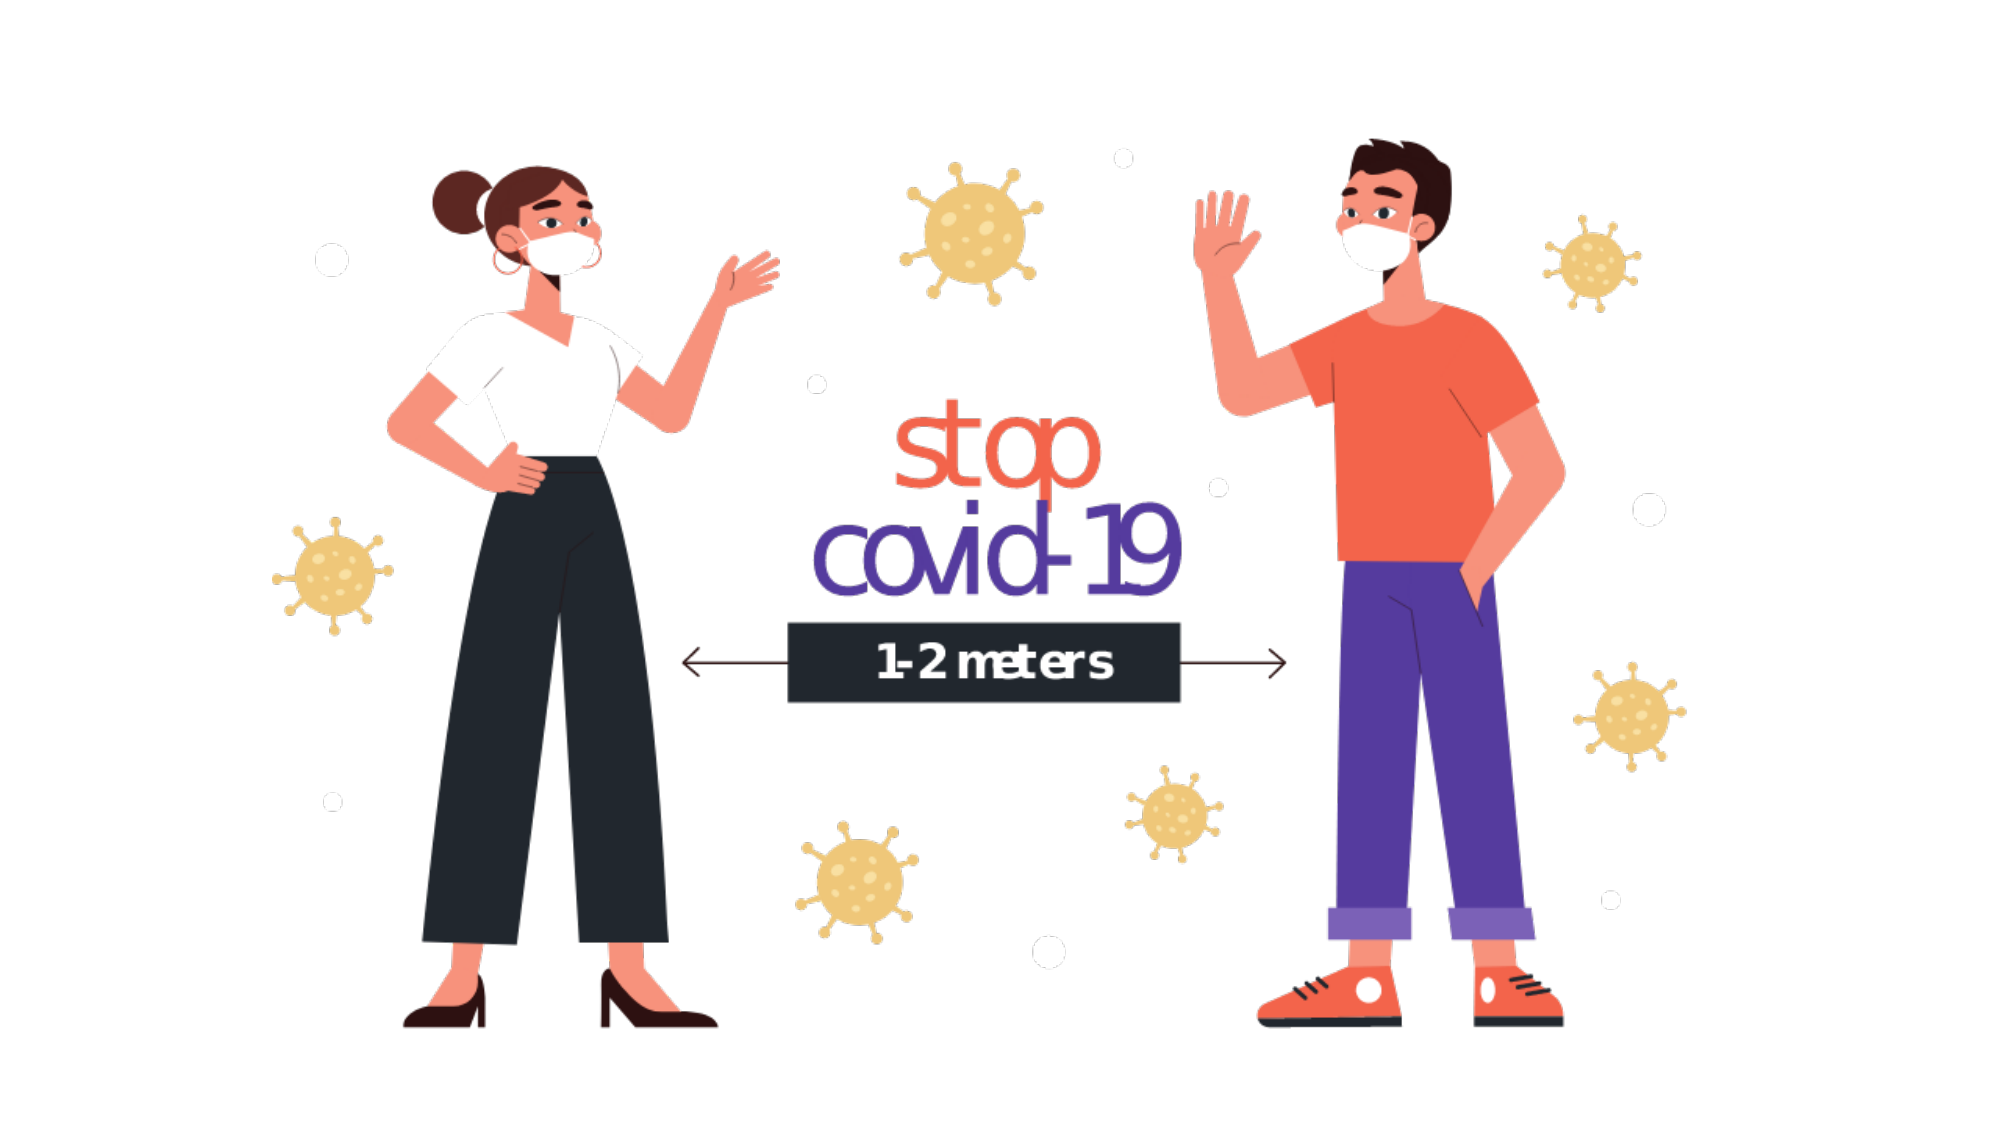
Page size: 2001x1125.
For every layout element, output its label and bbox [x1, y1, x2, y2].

picture [272, 64, 1774, 1107]
